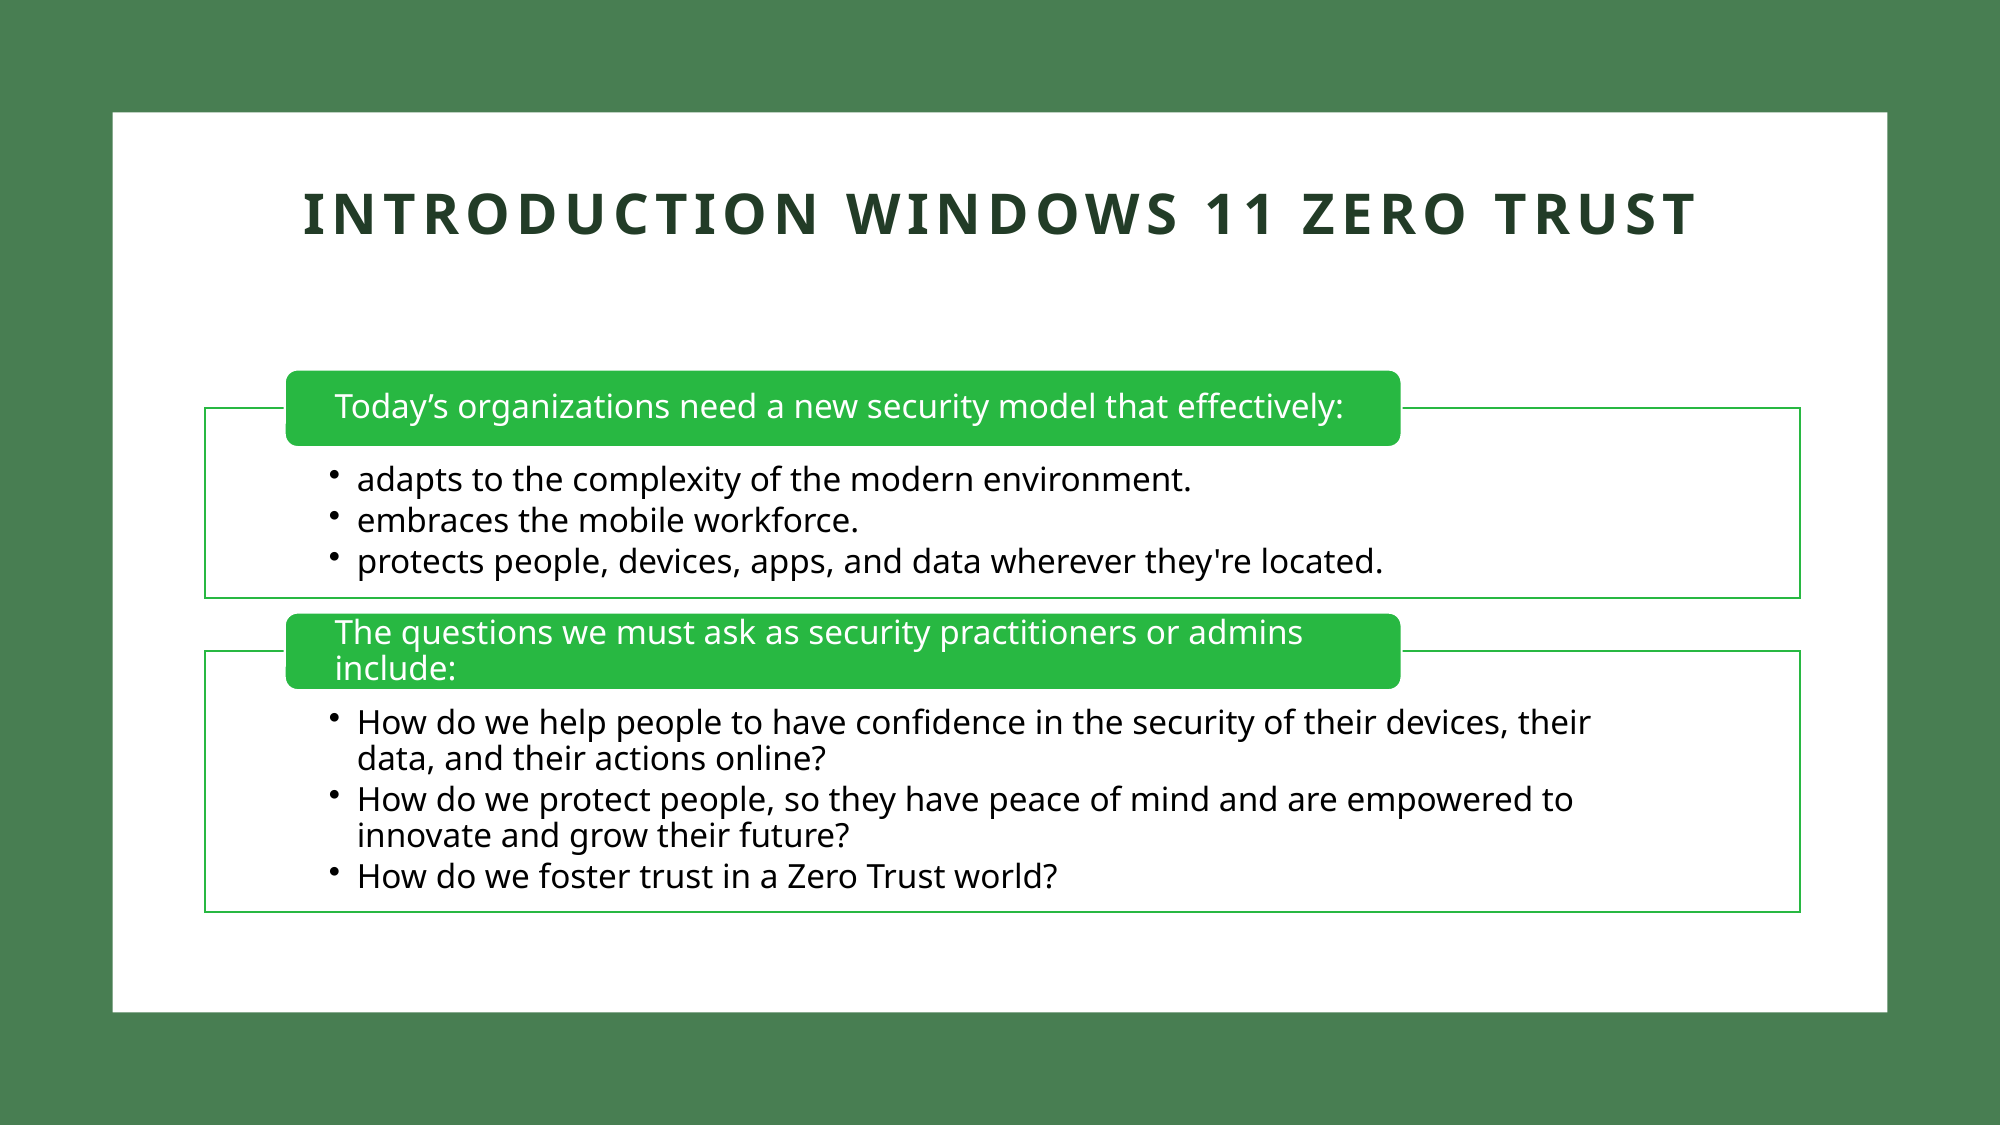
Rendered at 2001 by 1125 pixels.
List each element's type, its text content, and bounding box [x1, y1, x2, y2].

title Introduction windows 11 zero trust [225, 176, 1782, 324]
text_box [0, 0, 2000, 1125]
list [204, 366, 1801, 915]
text_box [111, 111, 1888, 1013]
